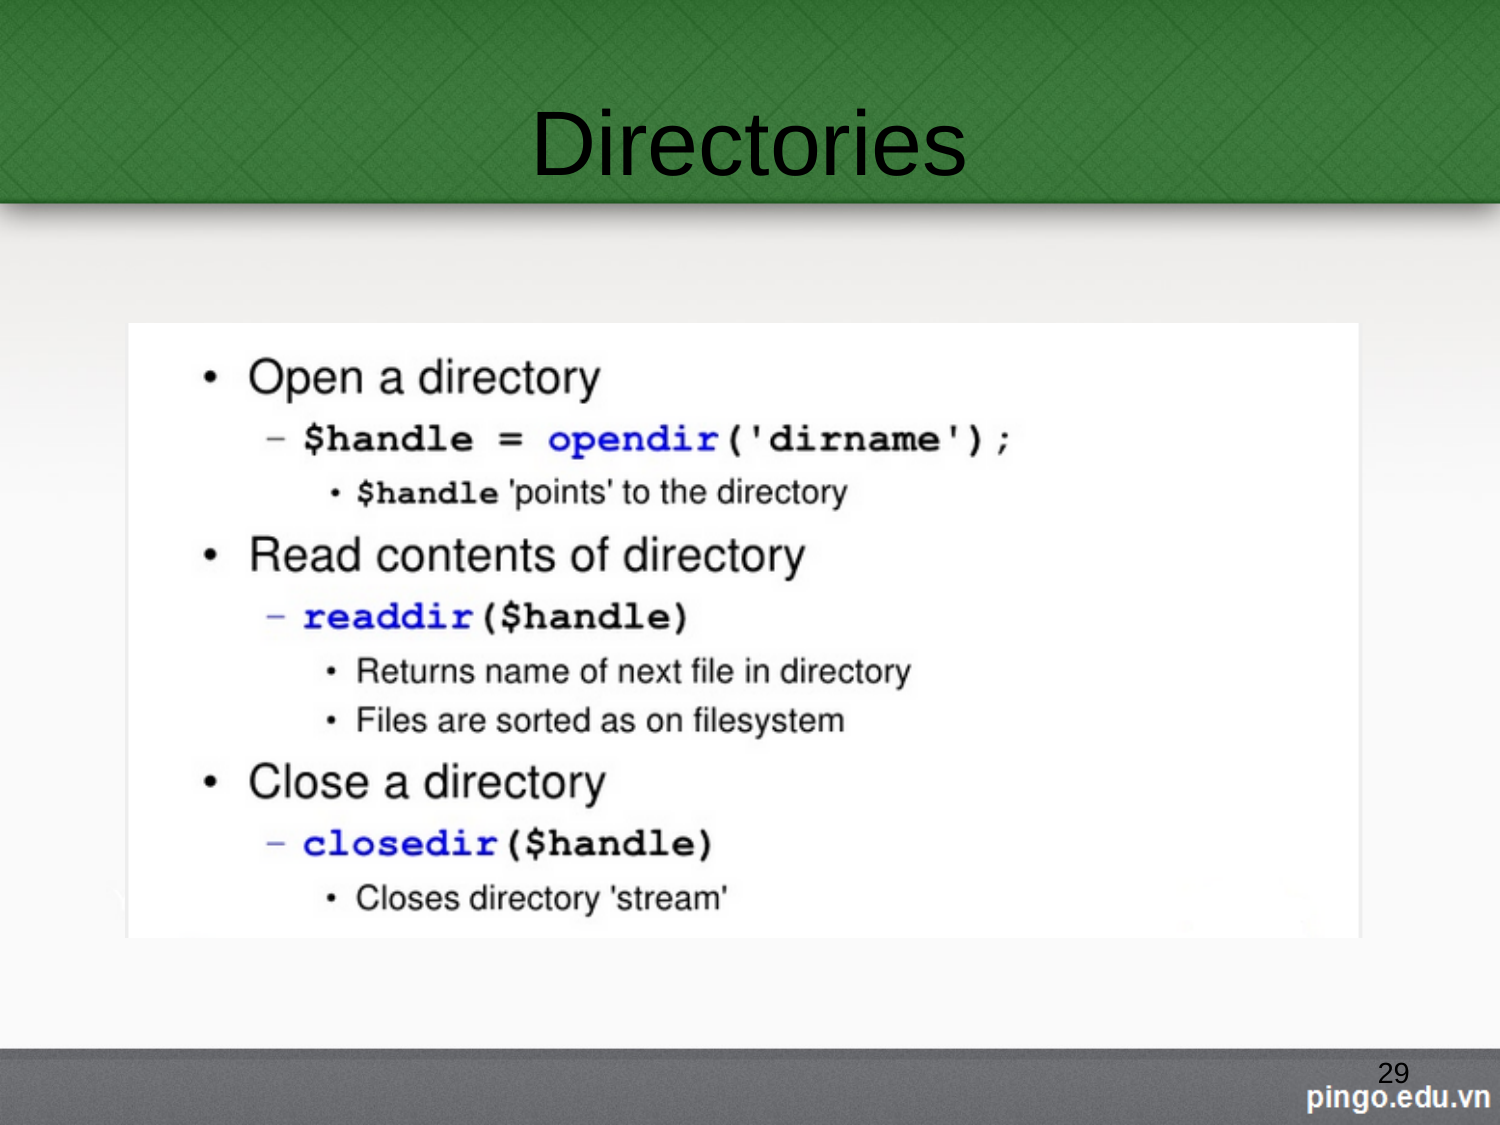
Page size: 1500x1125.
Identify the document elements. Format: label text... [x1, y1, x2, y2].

title Directories [74, 44, 1426, 233]
slide_number 29 [1074, 1046, 1426, 1125]
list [124, 323, 1363, 938]
picture [0, 0, 1500, 1125]
